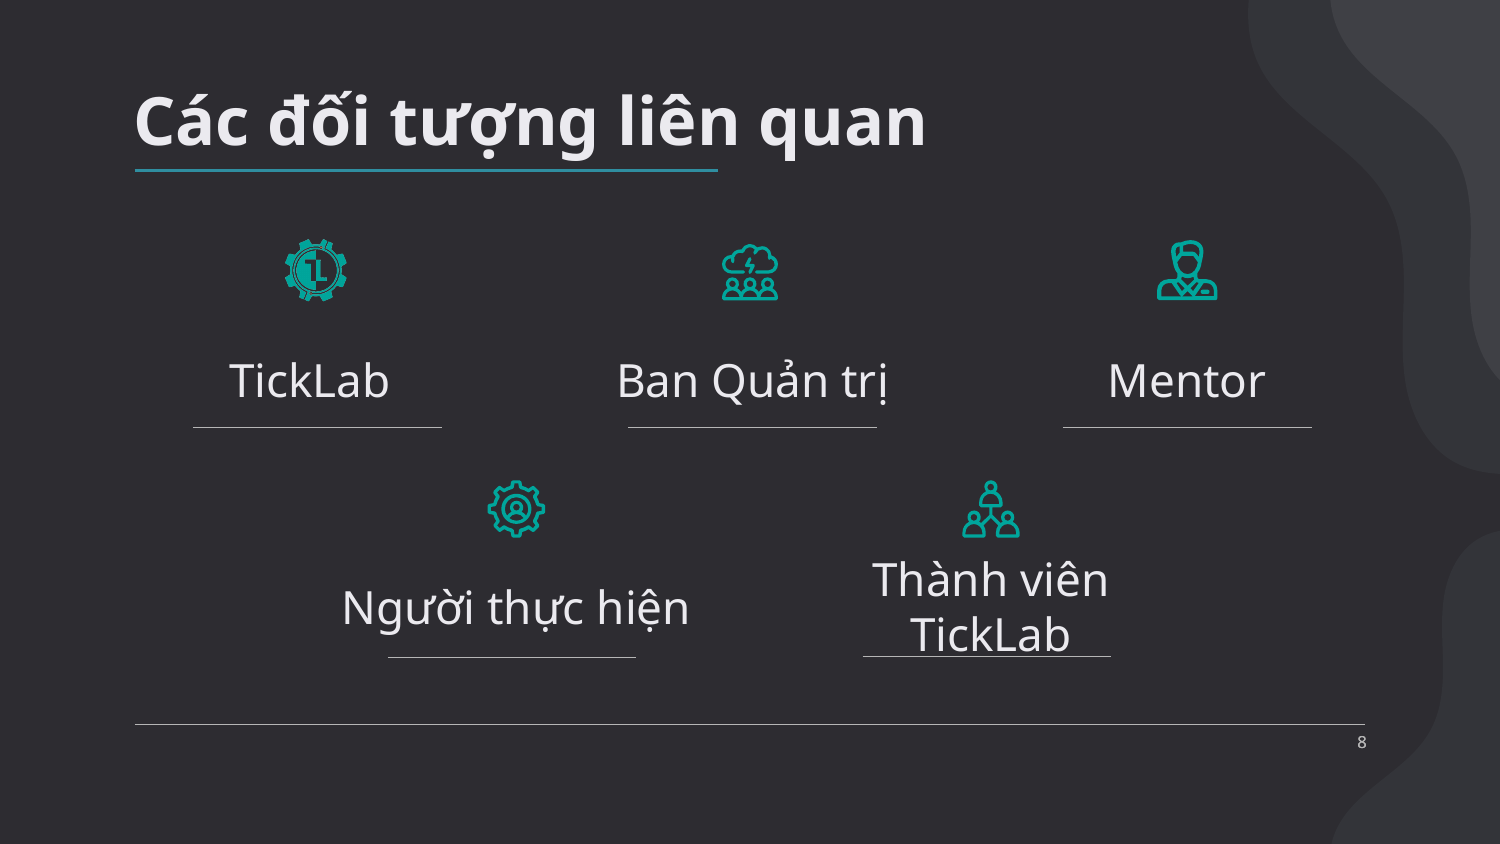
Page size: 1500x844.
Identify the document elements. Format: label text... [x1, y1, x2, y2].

subtitle Thành viên TickLab [792, 574, 1190, 636]
title Các đối tượng liên quan [118, 63, 1382, 161]
subtitle Mentor [1011, 348, 1363, 410]
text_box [721, 243, 779, 301]
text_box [1156, 239, 1218, 301]
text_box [487, 480, 546, 538]
text_box [962, 480, 1020, 538]
subtitle Ban Quản trị [577, 348, 928, 410]
slide_number 8 [1291, 731, 1382, 756]
subtitle Người thực hiện [317, 575, 715, 637]
picture [280, 239, 355, 304]
subtitle TickLab [134, 348, 486, 410]
